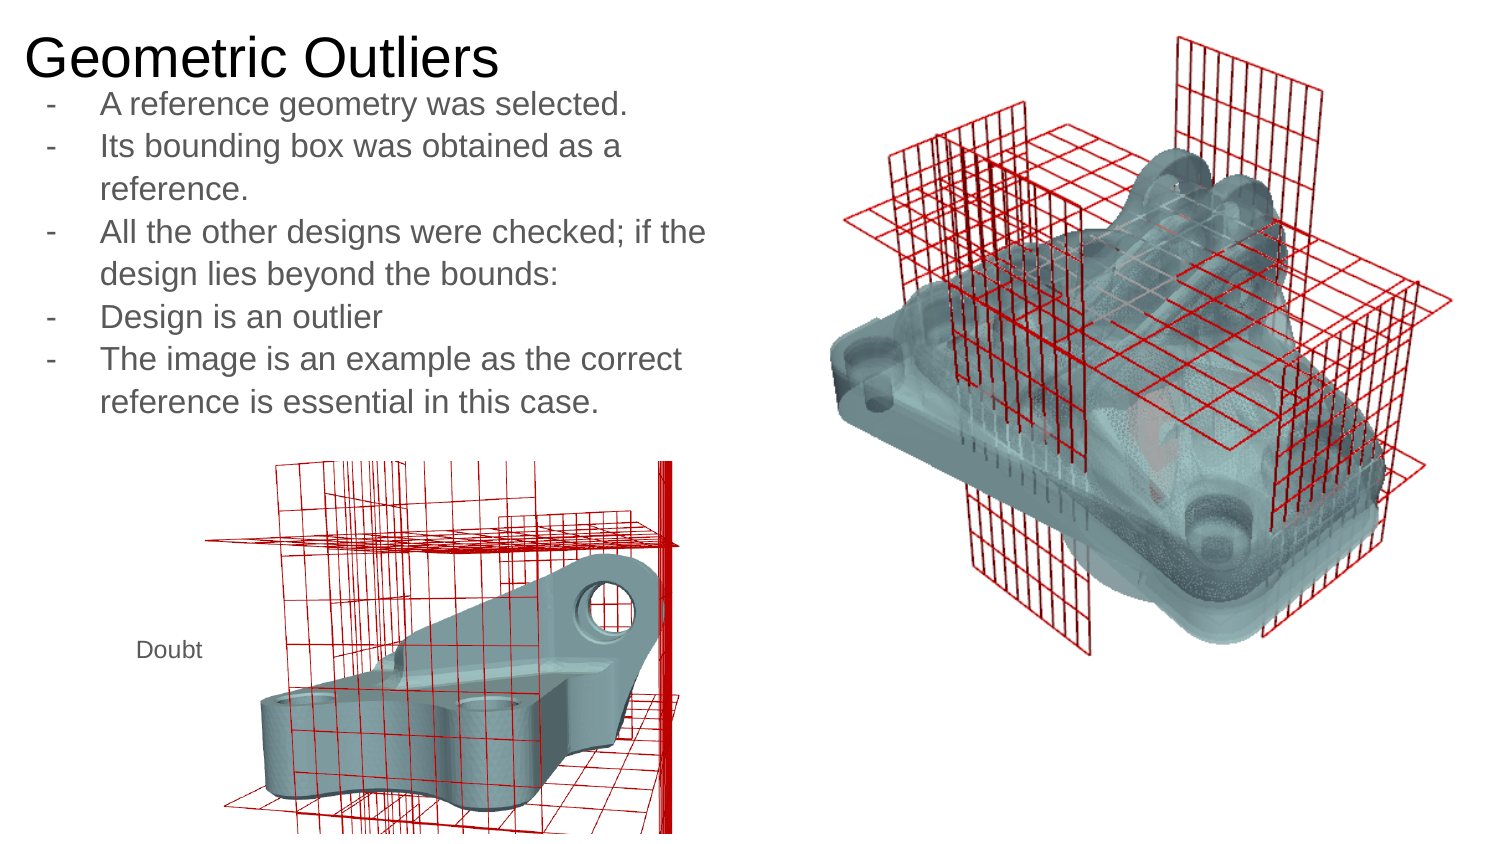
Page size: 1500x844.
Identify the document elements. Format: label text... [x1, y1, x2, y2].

text_box Doubt [120, 618, 192, 677]
picture [197, 461, 690, 835]
title Geometric Outliers [9, 10, 1408, 64]
picture [754, 25, 1500, 670]
list A reference geometry was selected. Its bounding box was obtained as a reference. All the other designs were checked; if the design lies beyond the bounds: Design is an outlier The image is an example as the correct reference is essential in this case. [9, 64, 756, 779]
